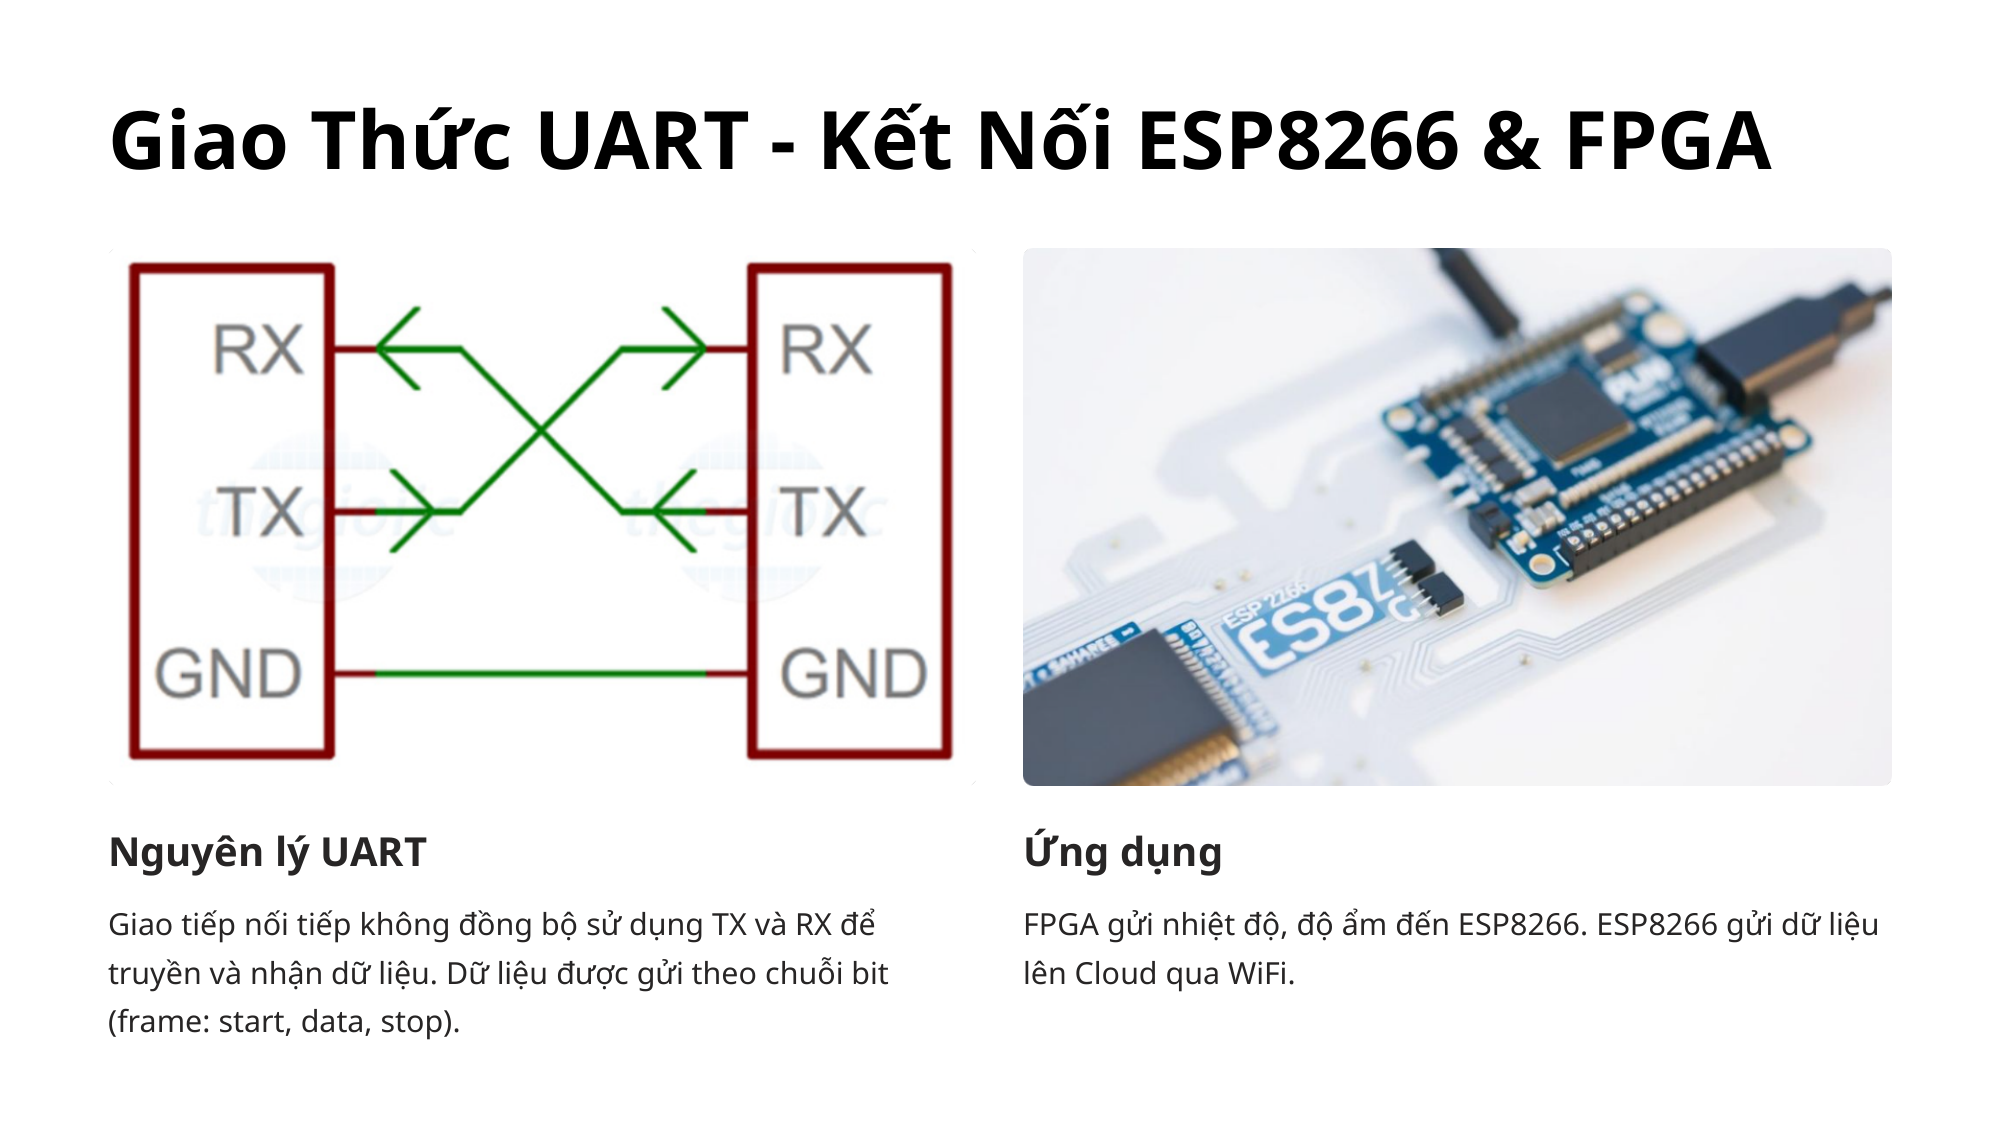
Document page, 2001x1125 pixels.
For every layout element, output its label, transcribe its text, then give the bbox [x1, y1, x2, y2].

text_box Giao Thức UART - Kết Nối ESP8266 & FPGA [108, 84, 1720, 187]
text_box Ứng dụng [1023, 823, 1429, 875]
picture [107, 247, 978, 786]
text_box Giao tiếp nối tiếp không đồng bộ sử dụng TX và RX để truyền và nhận dữ liệu. Dữ liệu được gửi theo chuỗi bit (frame: start, data, stop). [108, 892, 977, 1042]
text_box FPGA gửi nhiệt độ, độ ẩm đến ESP8266. ESP8266 gửi dữ liệu lên Cloud qua WiFi. [1023, 892, 1892, 992]
picture [1022, 247, 1893, 786]
text_box Nguyên lý UART [108, 823, 514, 875]
